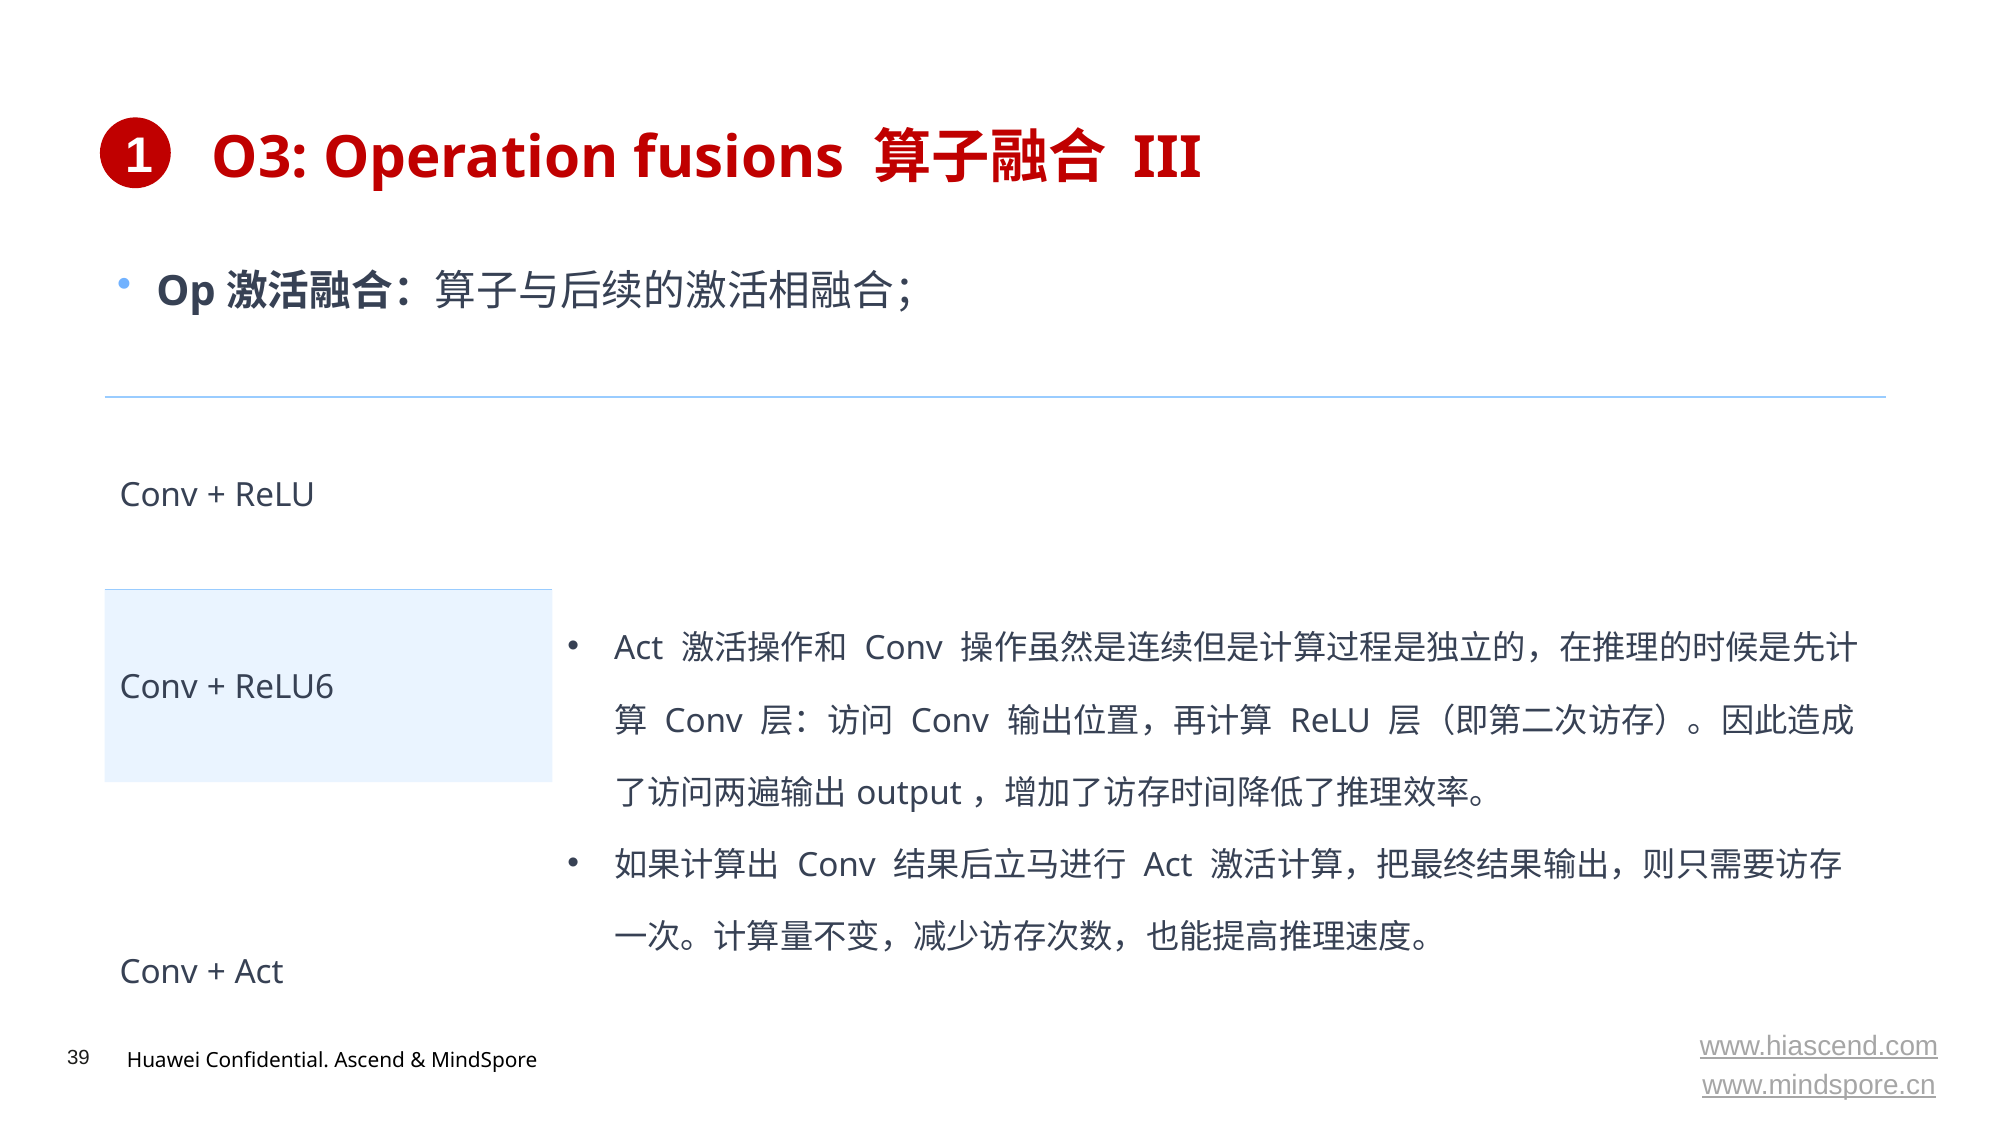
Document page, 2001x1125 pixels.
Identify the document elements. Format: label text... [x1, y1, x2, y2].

table_header Act 激活操作和 Conv 操作虽然是连续但是计算过程是独立的，在推理的时候是先计算 Conv 层：访问 Conv 输出位置，再计算 ReLU 层（即第二次访存）。因此造成了访问两遍输出output，增加了访存时间降低了推理效率。 如果计算出 Conv 结果后立马进行 Act 激活计算，把最终结果输出，则只需要访存一次。计算量不变，减少访存次数，也能提高推理速度。 [552, 398, 1886, 1125]
table_cell Conv + Act [105, 782, 552, 1125]
text_box Op激活融合：算子与后续的激活相融合； [102, 231, 1901, 329]
title O3: Operation fusions 算子融合 III [197, 111, 1901, 209]
table_cell Conv + ReLU6 [105, 590, 552, 782]
text_box 1 [99, 117, 171, 189]
table_header Conv + ReLU [105, 398, 552, 589]
